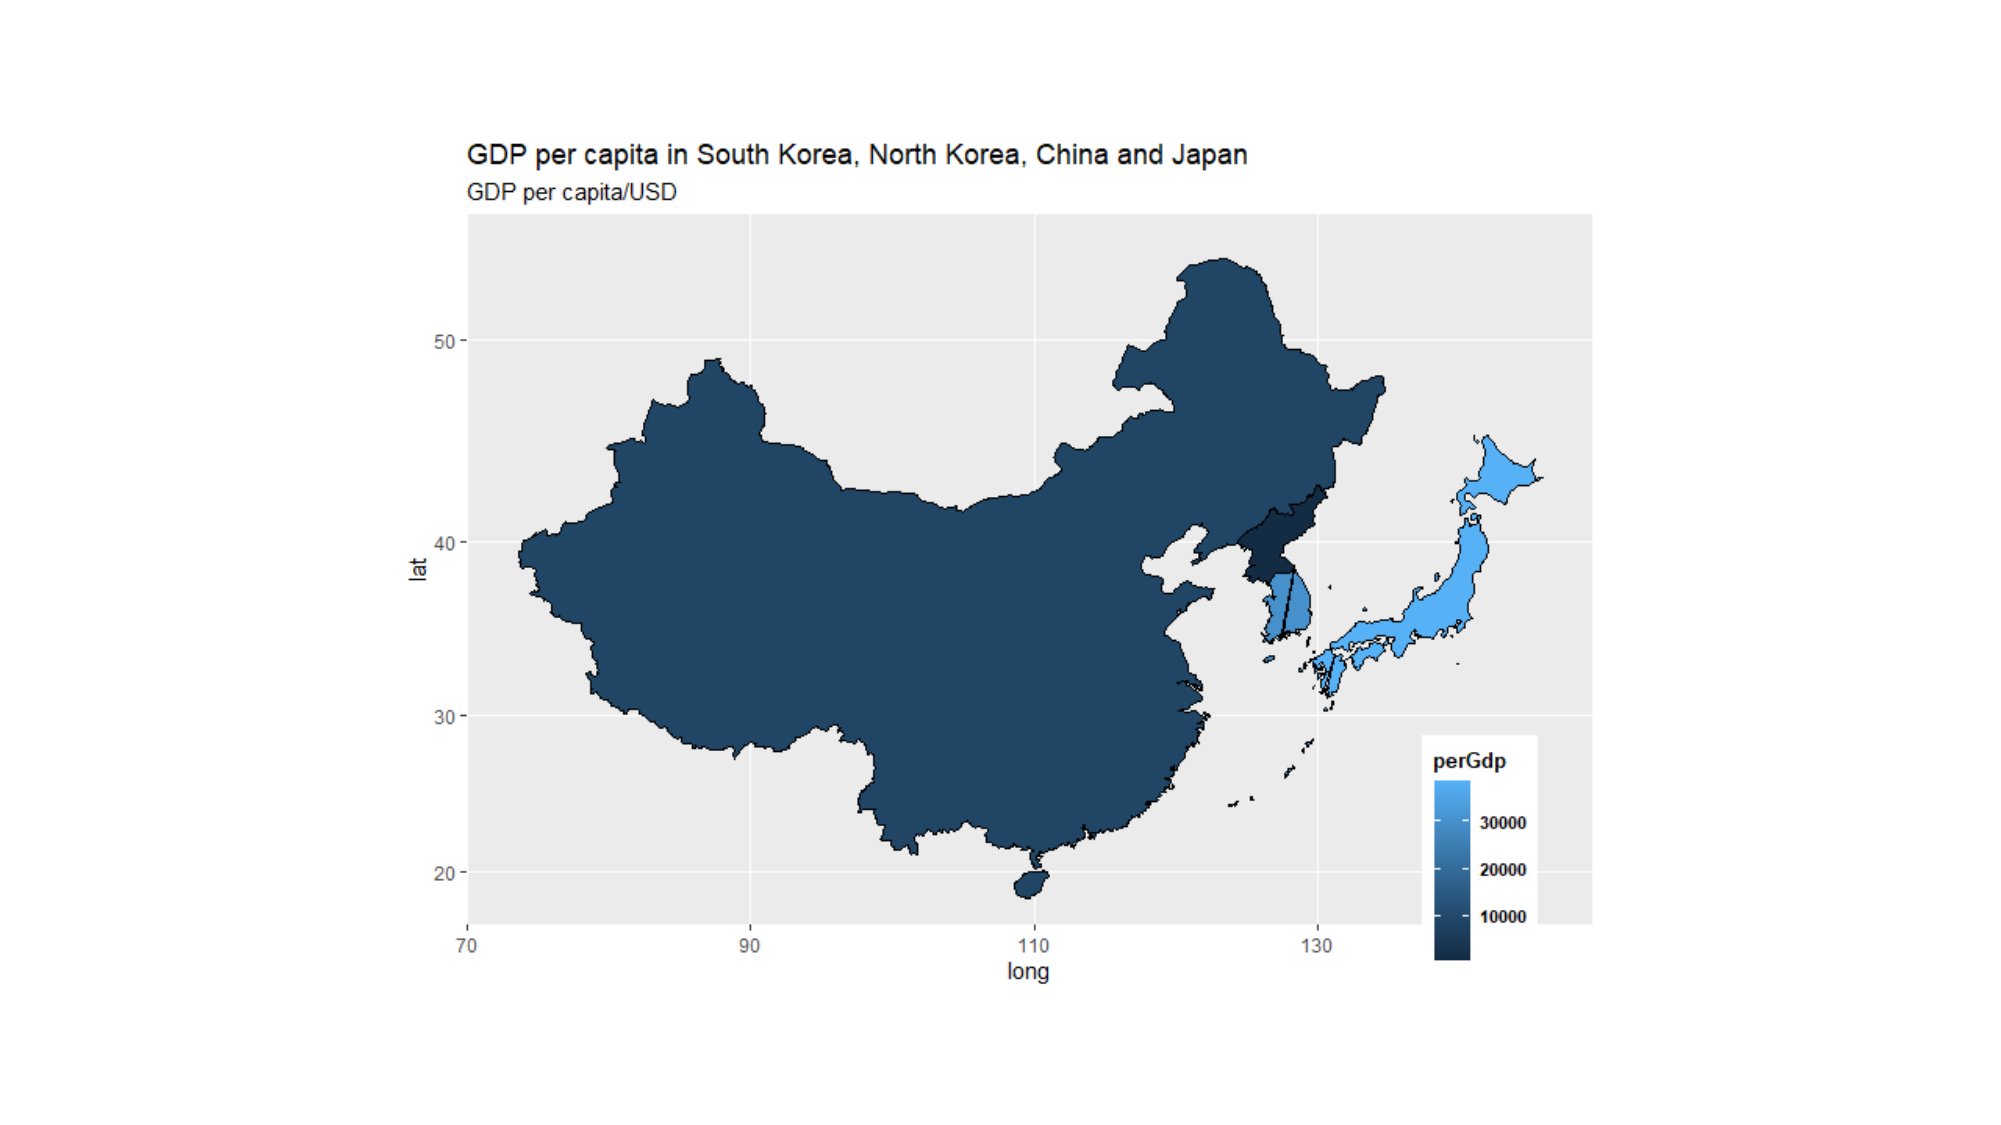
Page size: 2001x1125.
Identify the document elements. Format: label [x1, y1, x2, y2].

picture [323, 130, 1677, 995]
